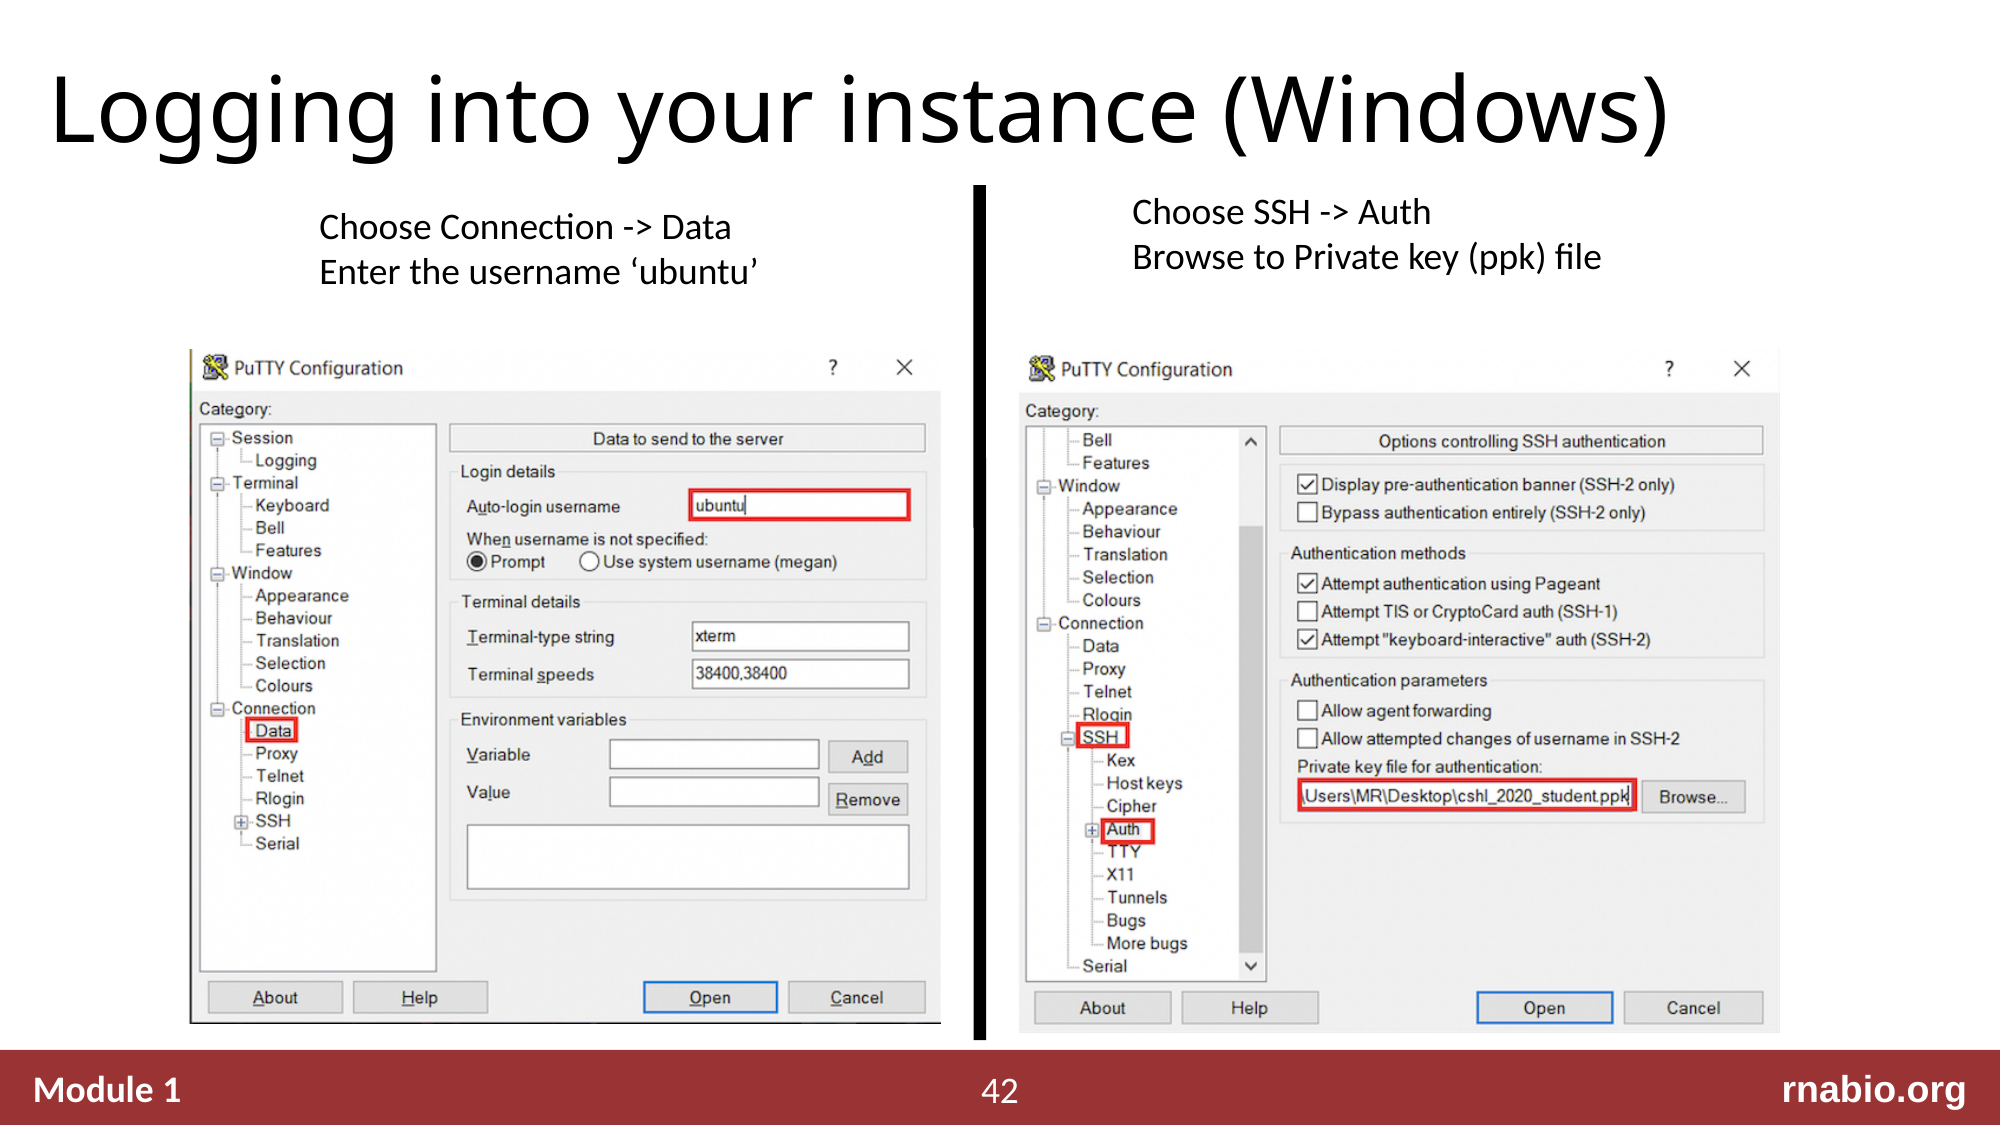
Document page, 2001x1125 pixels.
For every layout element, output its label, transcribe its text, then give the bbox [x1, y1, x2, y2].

text_box Choose SSH -> Auth Browse to Private key (ppk) file [1117, 179, 1618, 285]
title Logging into your instance (Windows) [33, 19, 1967, 207]
picture [1015, 347, 1780, 1033]
text_box Choose Connection -> Data Enter the username ‘ubuntu’ [304, 194, 775, 300]
picture [188, 349, 941, 1024]
